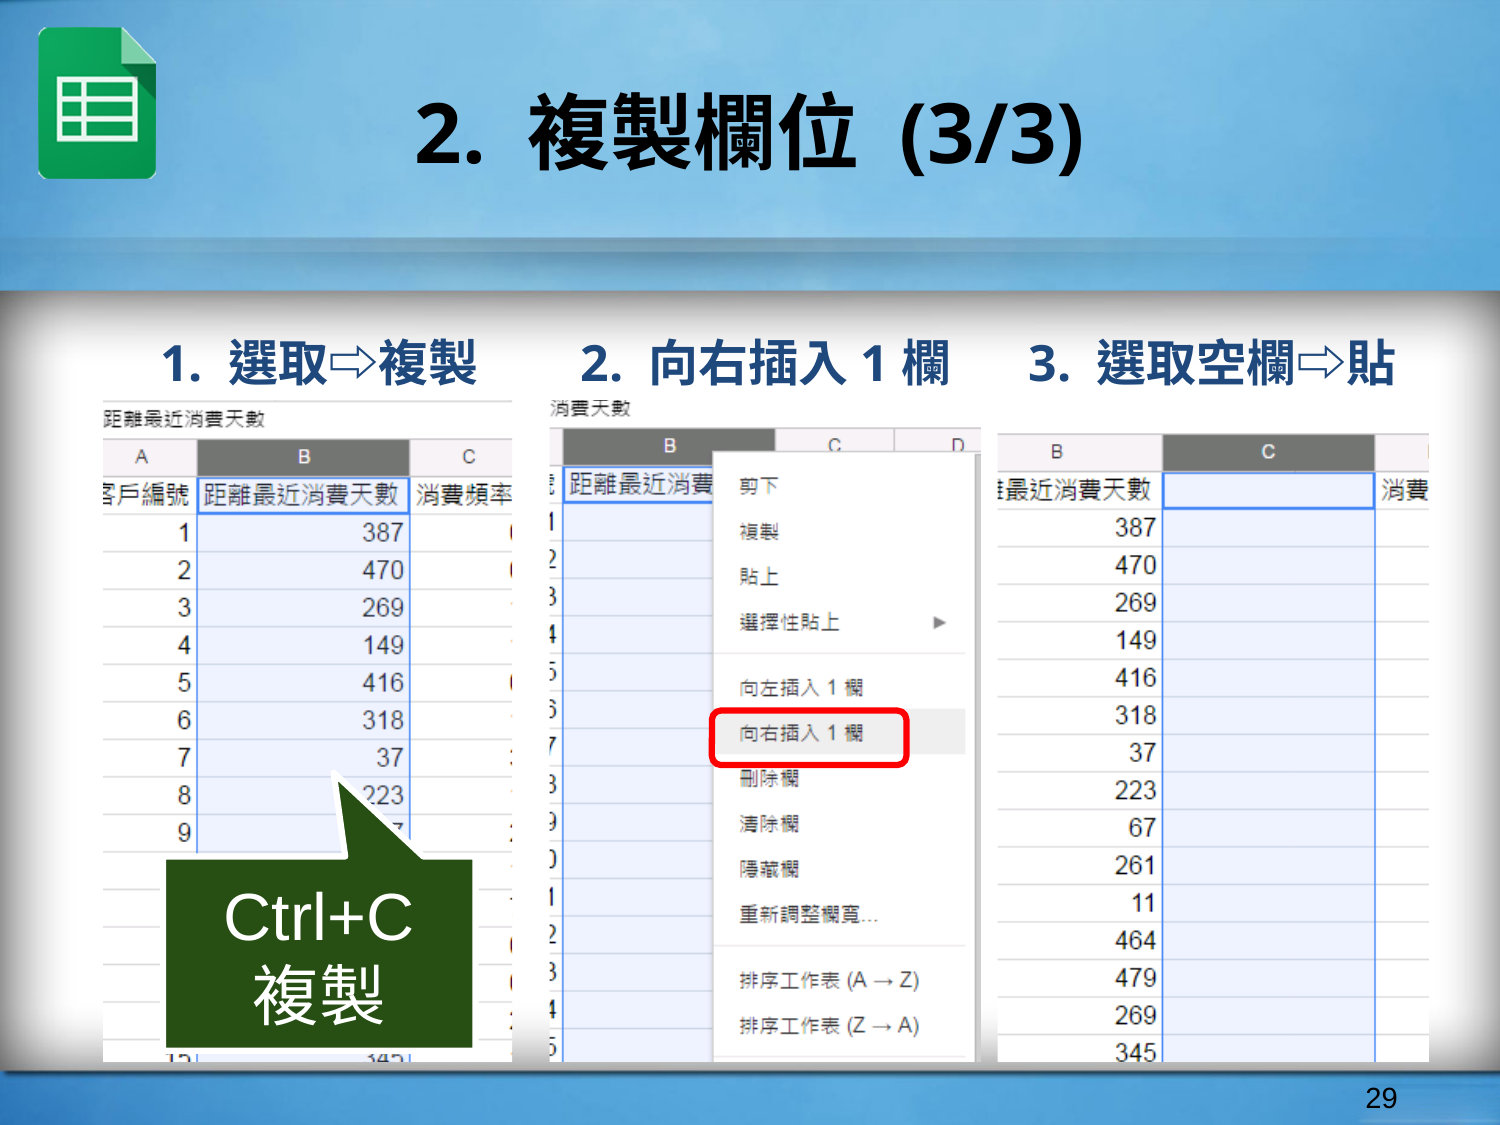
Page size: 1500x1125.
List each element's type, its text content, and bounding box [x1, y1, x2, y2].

subtitle 3. 選取空欄⇨貼上 [996, 307, 1429, 399]
picture [0, 0, 1500, 1125]
subtitle 2. 向右插入1欄 [549, 307, 983, 400]
slide_number ‹#› [1350, 1074, 1488, 1118]
subtitle 1. 選取⇨複製 [103, 307, 536, 403]
title 2. 複製欄位 (3/3) [78, 27, 1422, 232]
